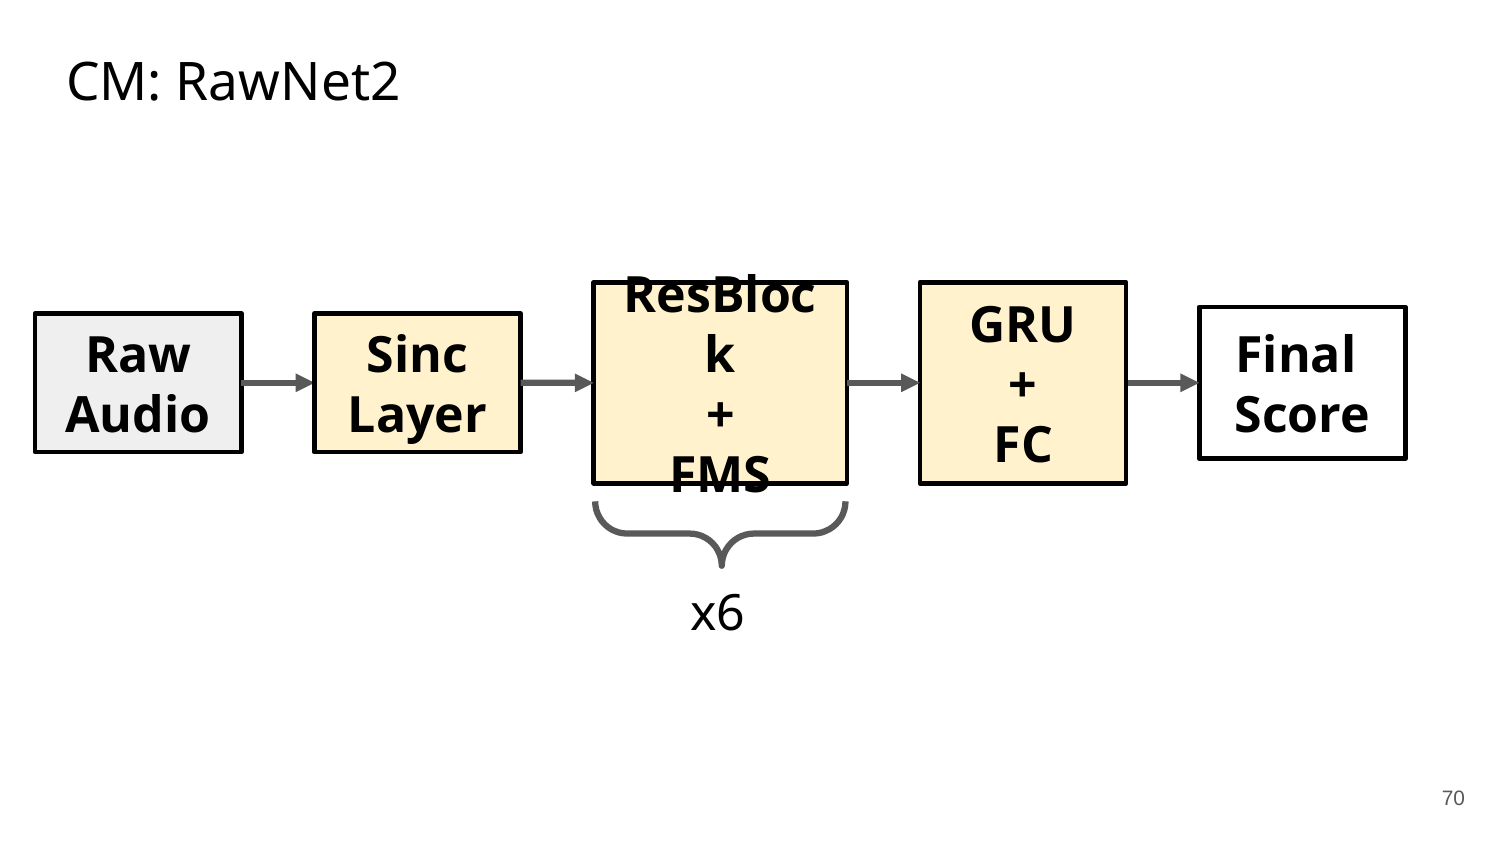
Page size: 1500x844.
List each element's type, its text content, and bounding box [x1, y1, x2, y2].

text_box Sinc Layer [314, 313, 521, 453]
text_box Final Score [1199, 307, 1406, 459]
slide_number ‹#› [1389, 764, 1480, 830]
text_box Raw Audio [35, 313, 242, 453]
title CM: RawNet2 [51, 32, 1449, 127]
text_box x6 [675, 565, 766, 656]
text_box [595, 501, 846, 565]
text_box GRU + FC [919, 282, 1127, 484]
text_box ResBlock + FMS [593, 282, 847, 484]
